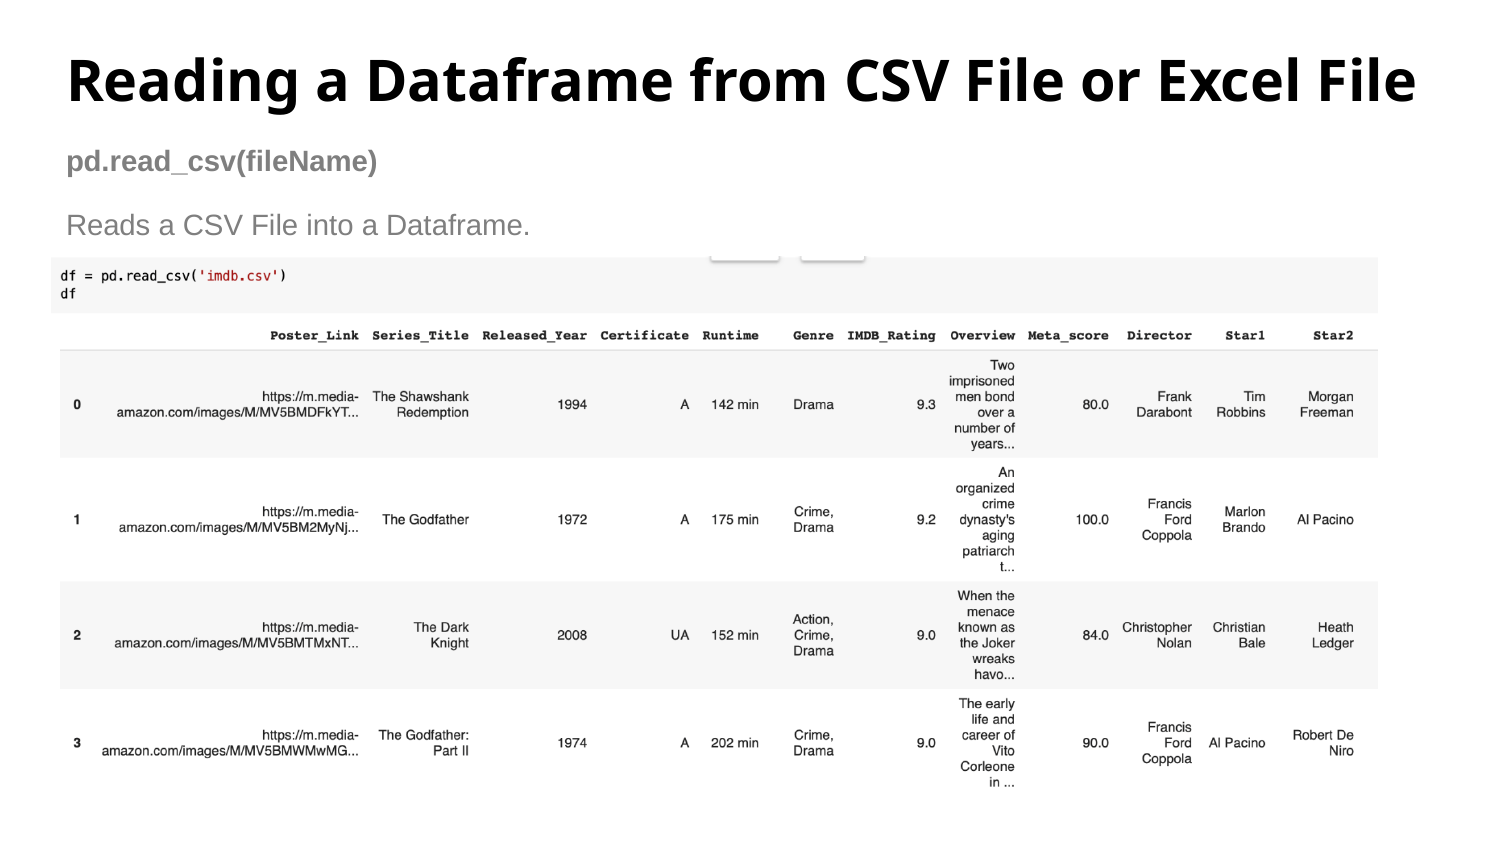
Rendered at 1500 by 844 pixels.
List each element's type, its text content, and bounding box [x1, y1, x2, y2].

picture [50, 256, 1378, 794]
list pd.read_csv(fileName) Reads a CSV File into a Dataframe. [51, 121, 583, 255]
title Reading a Dataframe from CSV File or Excel File [51, 29, 1449, 132]
